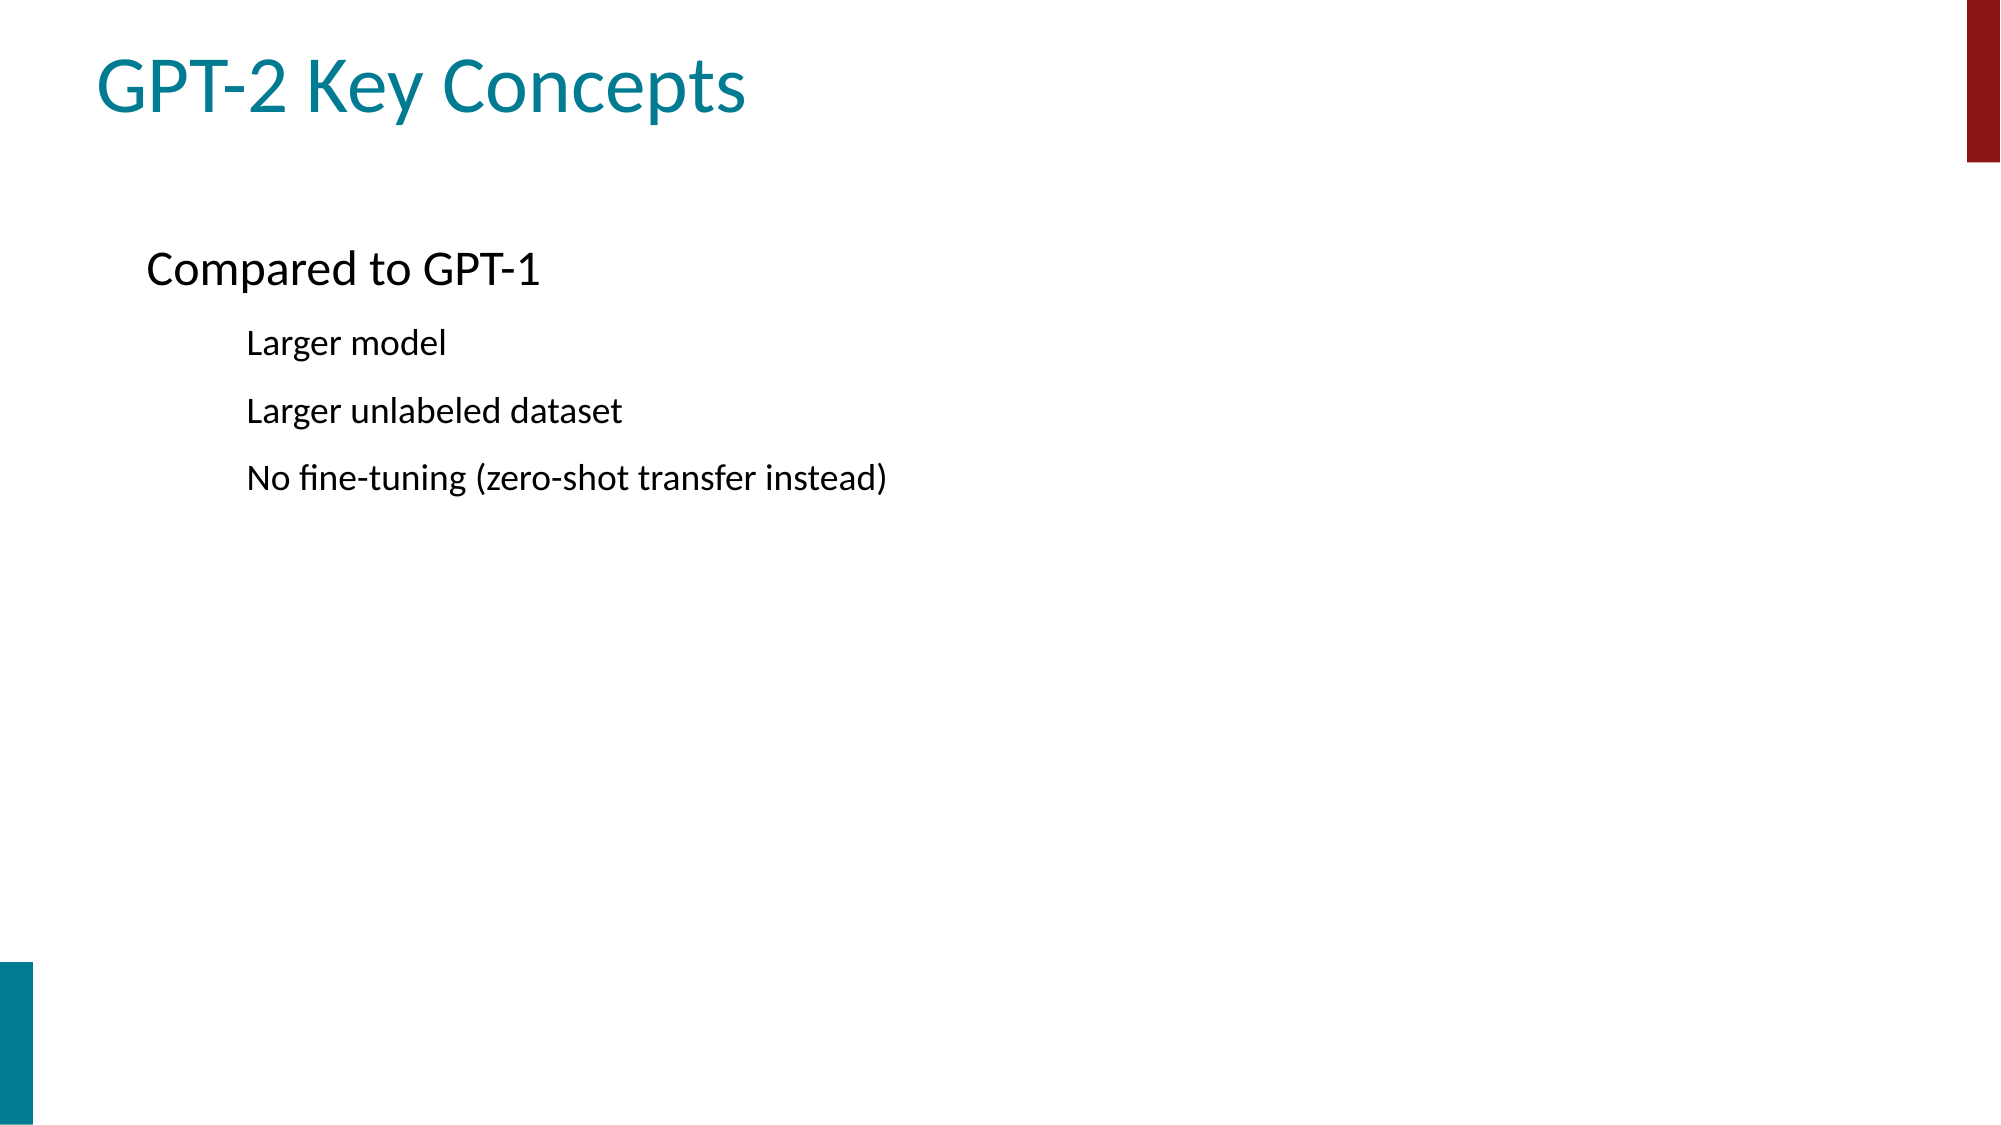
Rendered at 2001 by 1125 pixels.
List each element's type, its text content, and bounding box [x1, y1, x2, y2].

list Compared to GPT-1 Larger model Larger unlabeled dataset No fine-tuning (zero-shot transfer instead) [96, 205, 1840, 844]
title GPT-2 Key Concepts [96, 31, 1931, 147]
